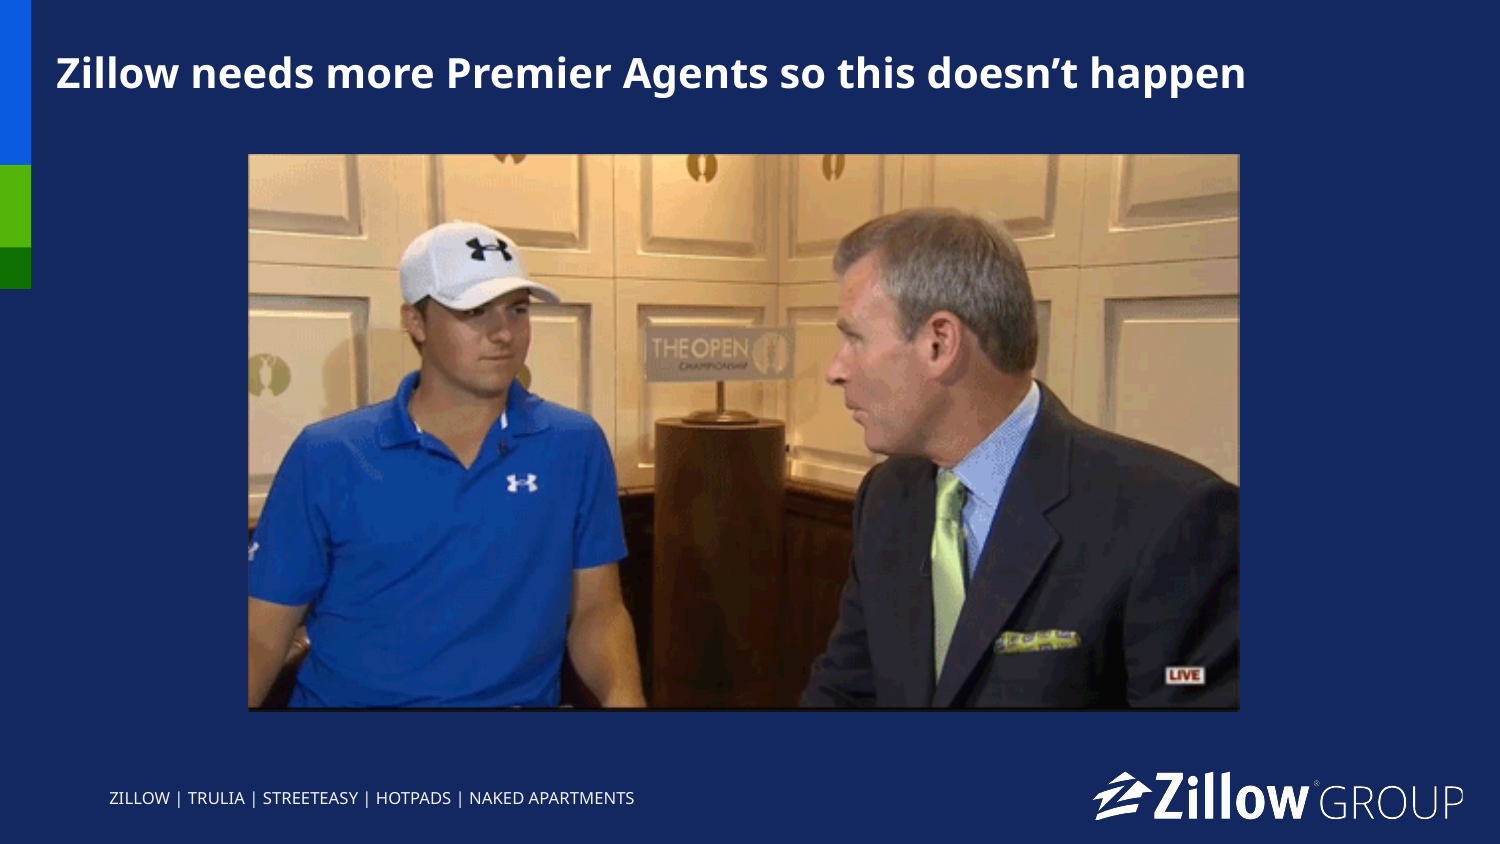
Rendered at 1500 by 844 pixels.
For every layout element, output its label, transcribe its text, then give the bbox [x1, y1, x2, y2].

picture [247, 154, 1240, 712]
list Zillow needs more Premier Agents so this doesn’t happen [52, 33, 1481, 100]
picture [1092, 771, 1463, 820]
